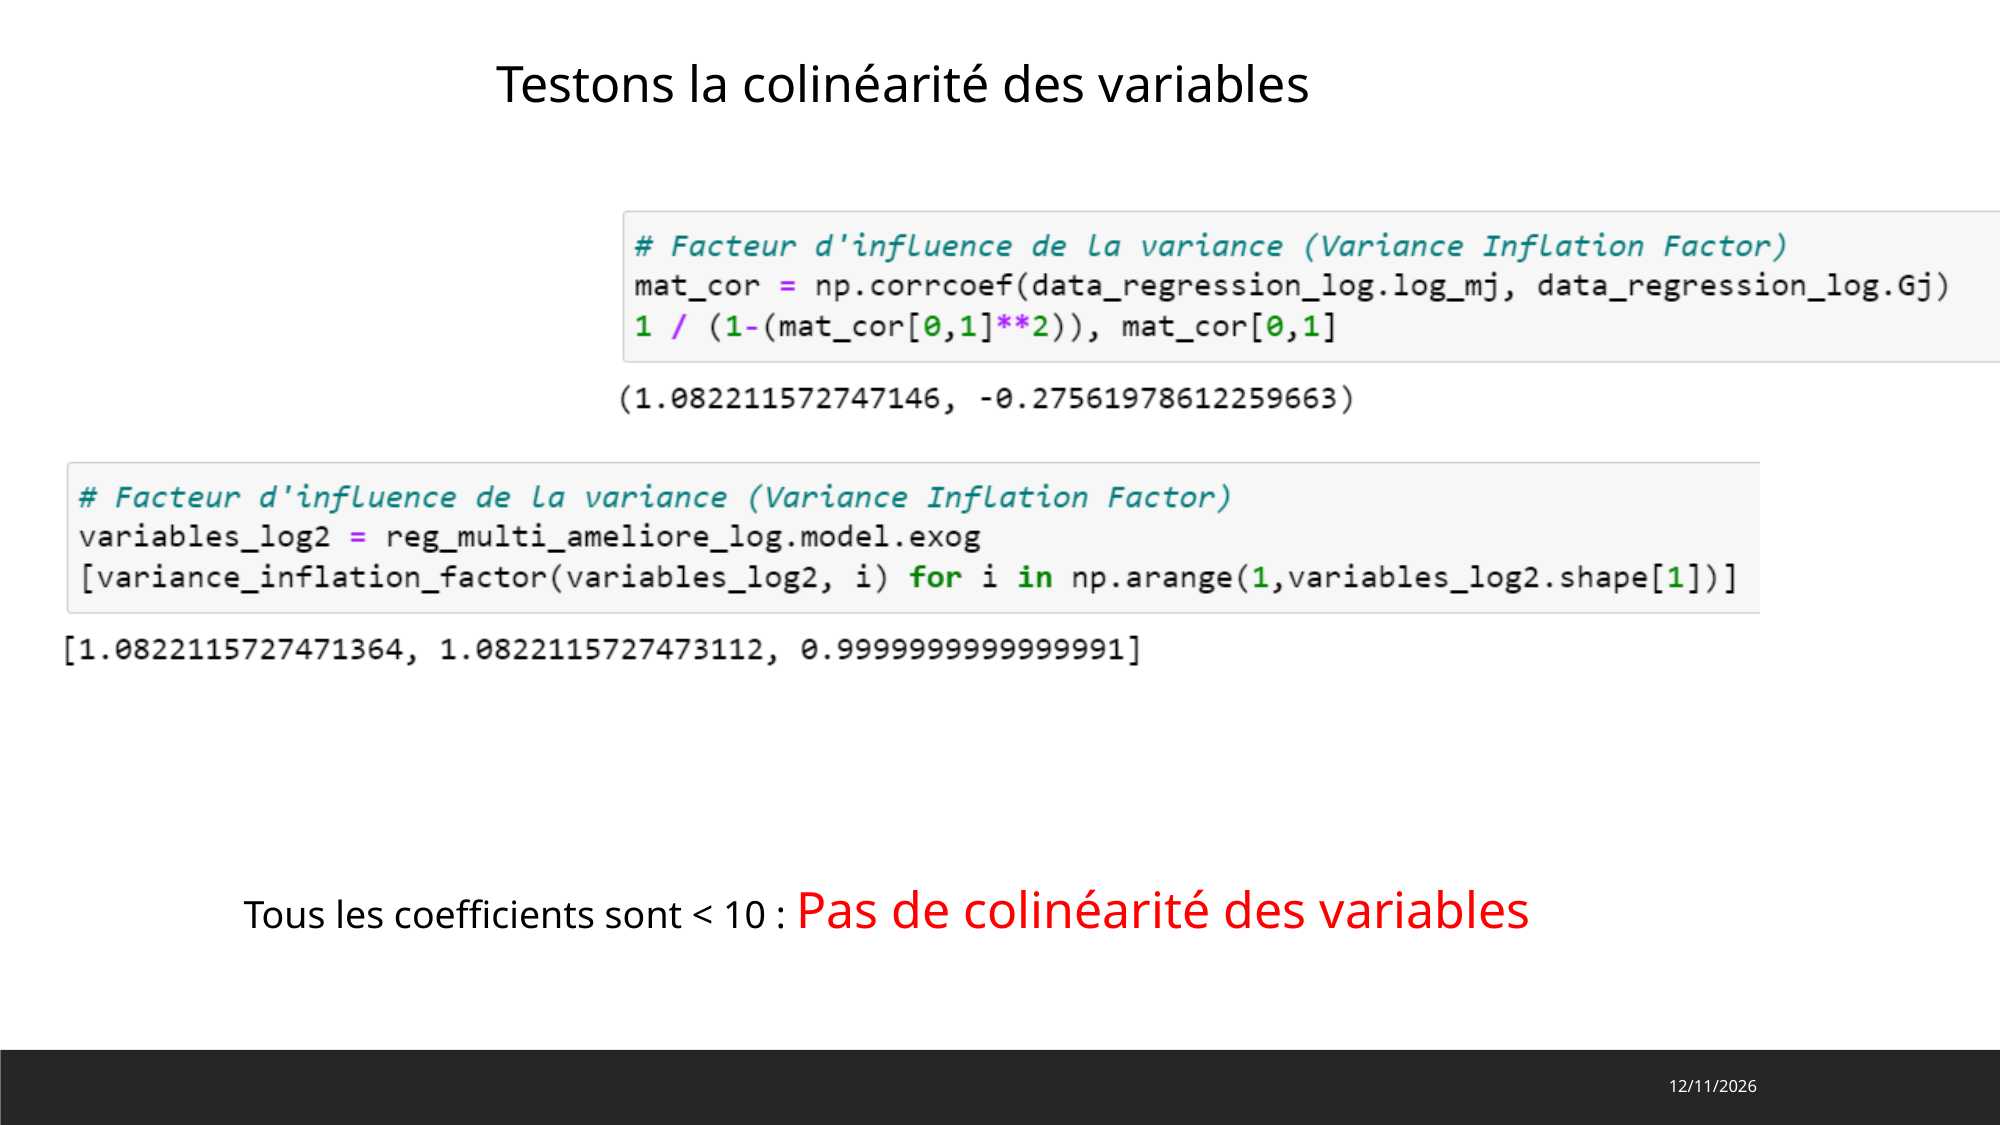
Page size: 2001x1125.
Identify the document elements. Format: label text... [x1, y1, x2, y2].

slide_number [1348, 1057, 1773, 1118]
picture [608, 202, 2000, 443]
text_box Tous les coefficients sont < 10 : Pas de colinéarité des variables [225, 835, 1550, 923]
text_box Testons la colinéarité des variables [481, 45, 1343, 120]
picture [63, 458, 1760, 684]
